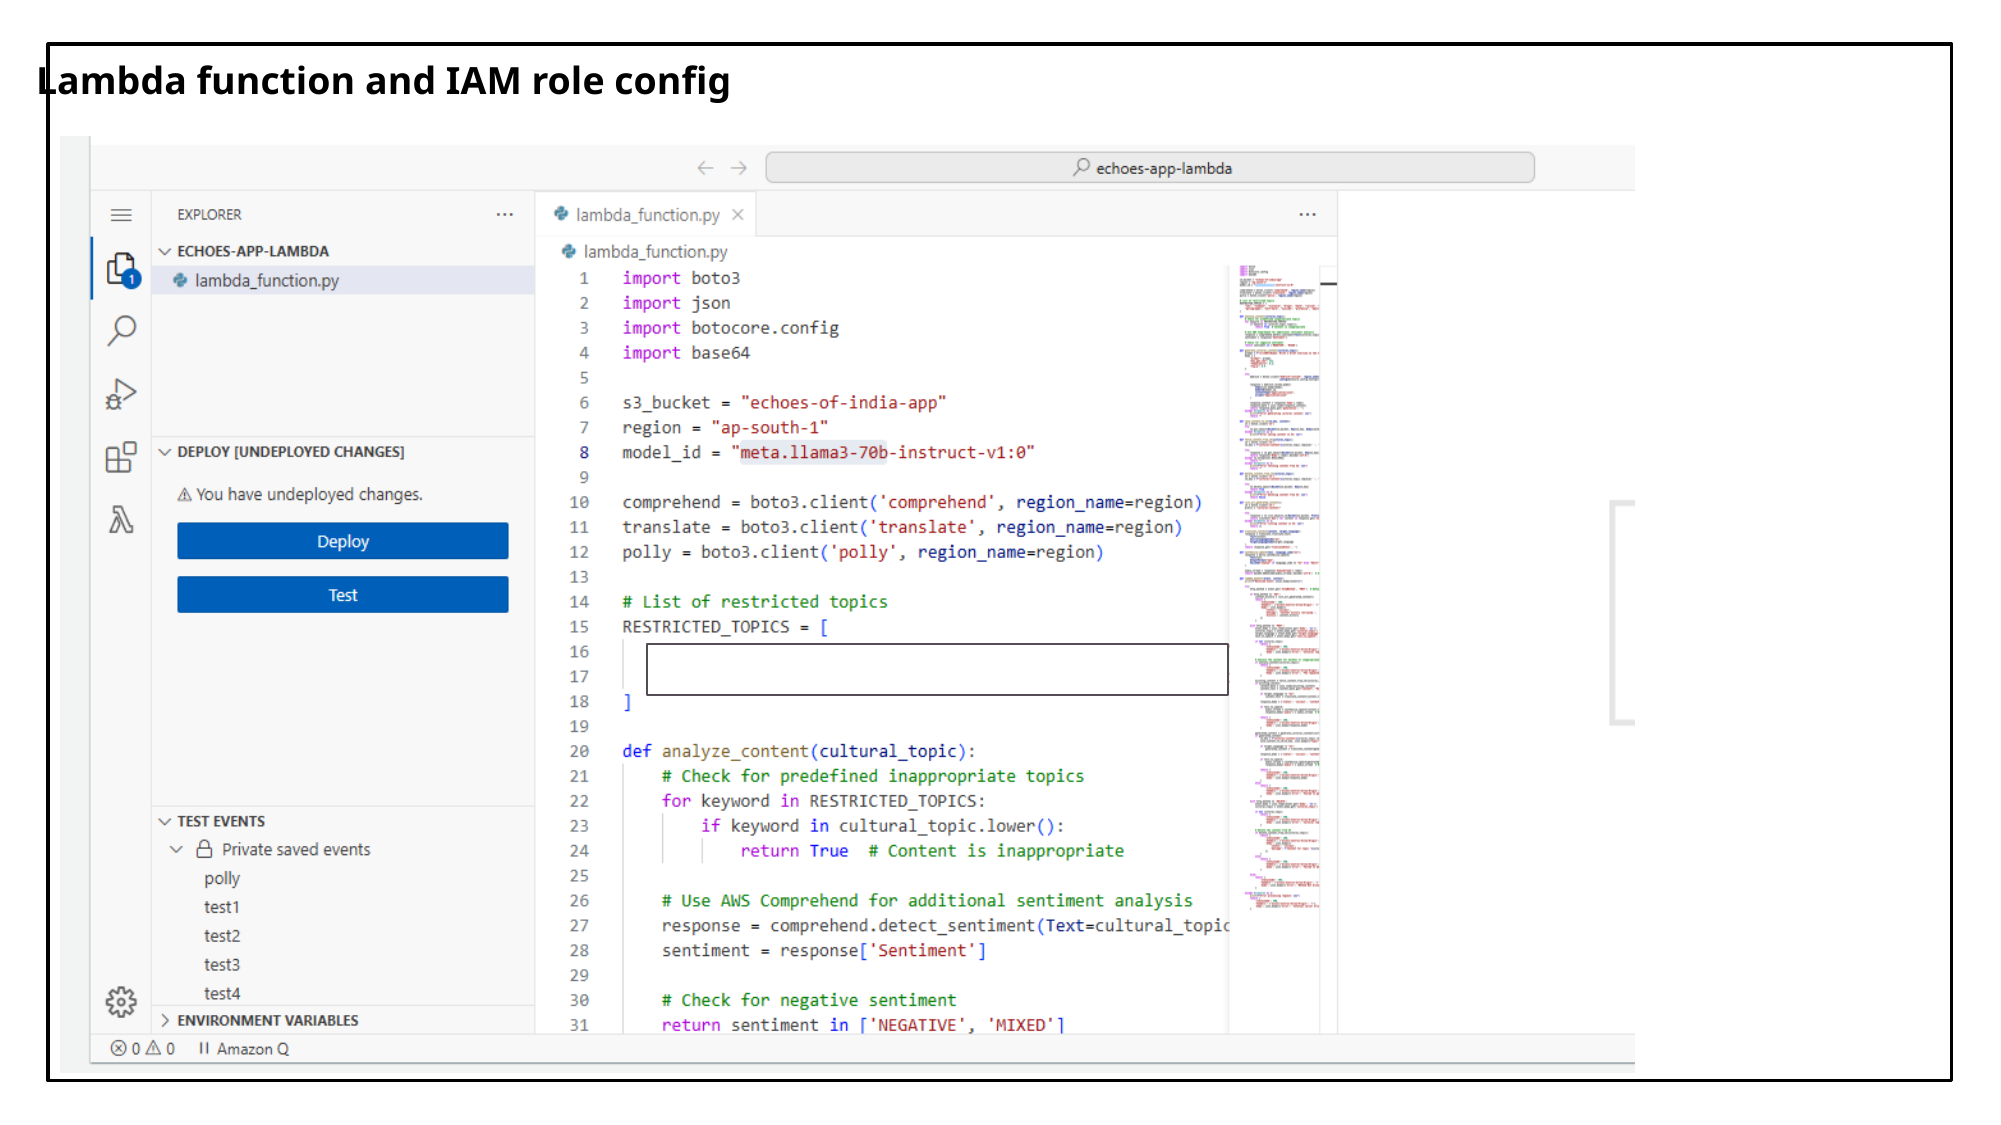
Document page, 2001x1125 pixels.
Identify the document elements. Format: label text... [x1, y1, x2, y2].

picture [60, 136, 1635, 1074]
text_box Lambda function and IAM role config [21, 49, 747, 110]
